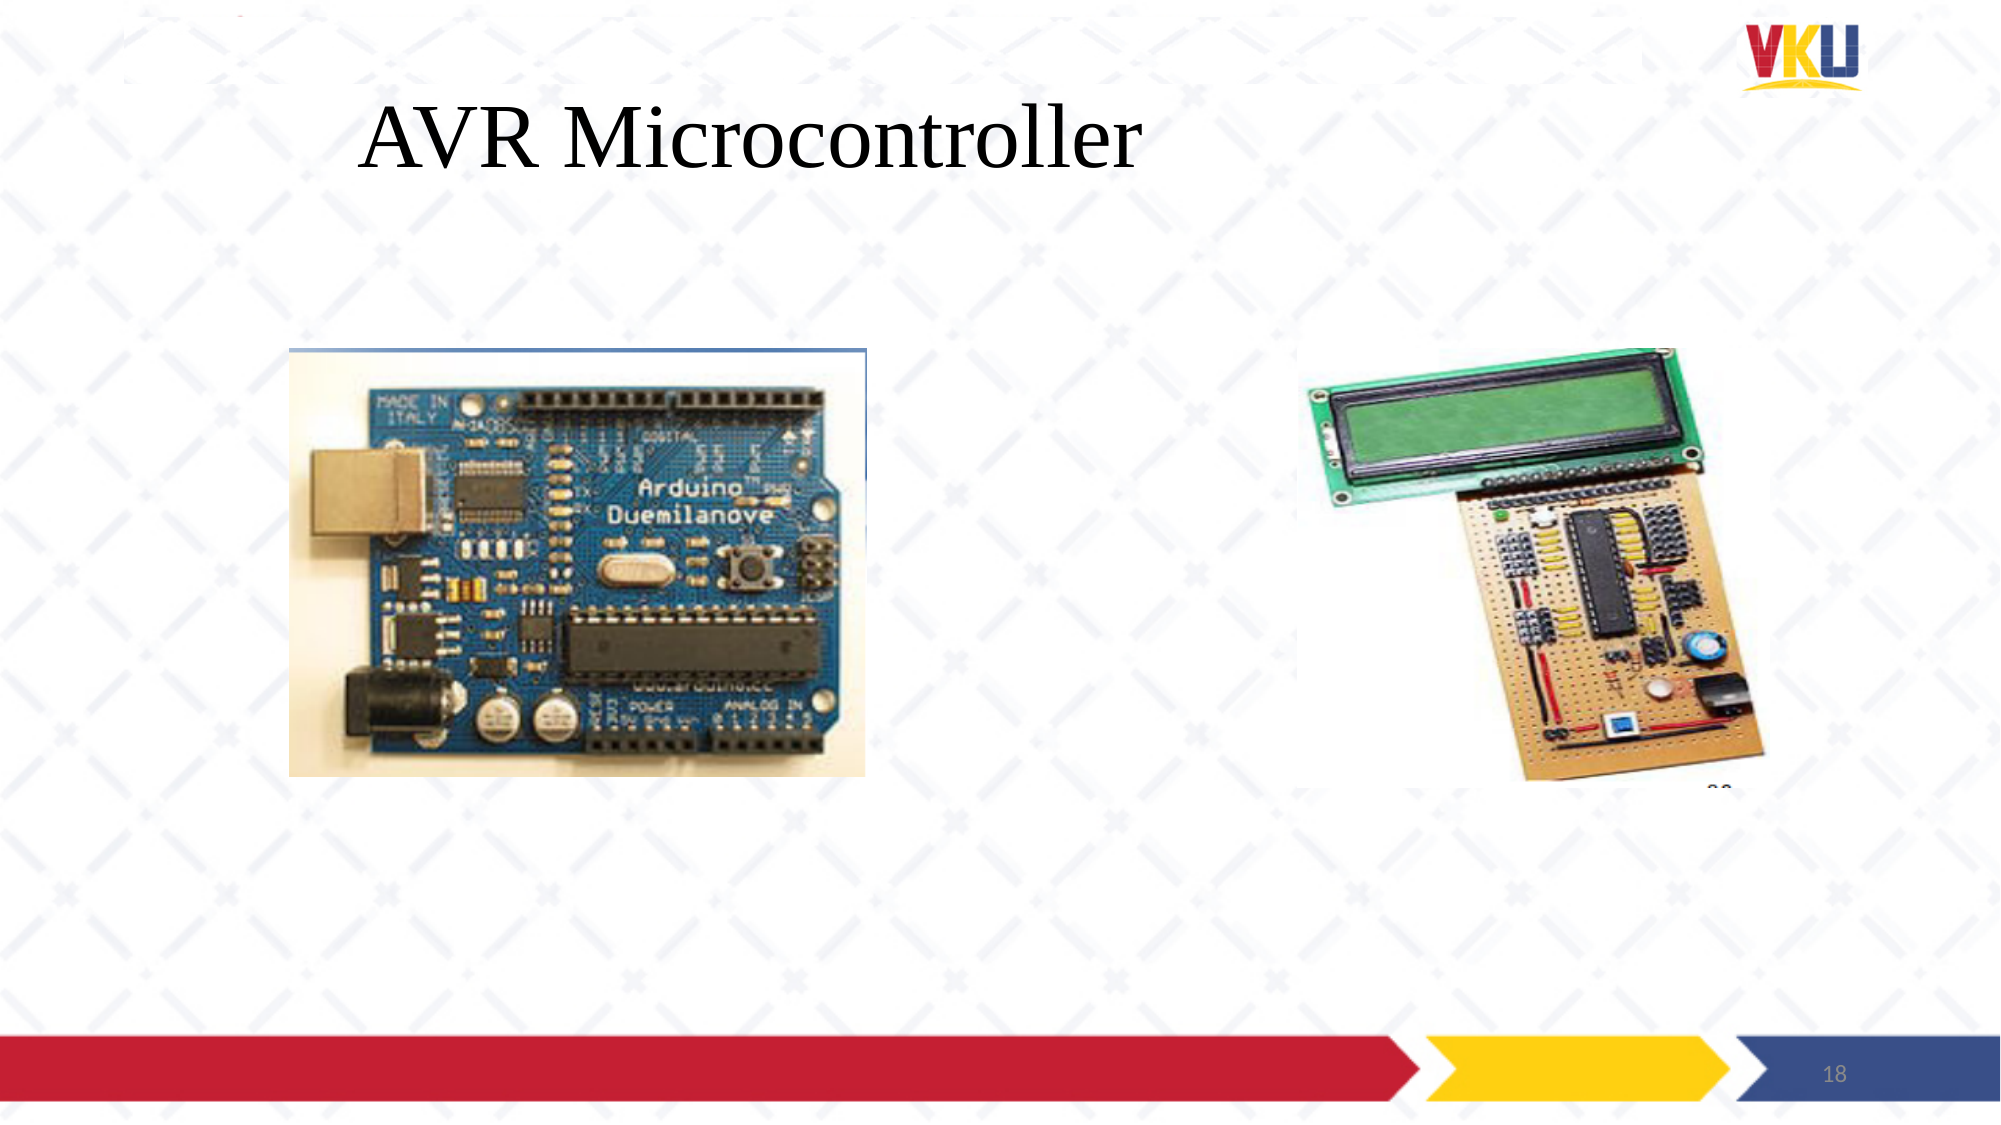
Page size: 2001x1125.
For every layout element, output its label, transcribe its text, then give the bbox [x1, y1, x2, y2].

picture [0, 0, 2001, 1125]
title AVR Microcontroller [342, 59, 1871, 216]
slide_number 18 [1412, 1042, 1863, 1103]
